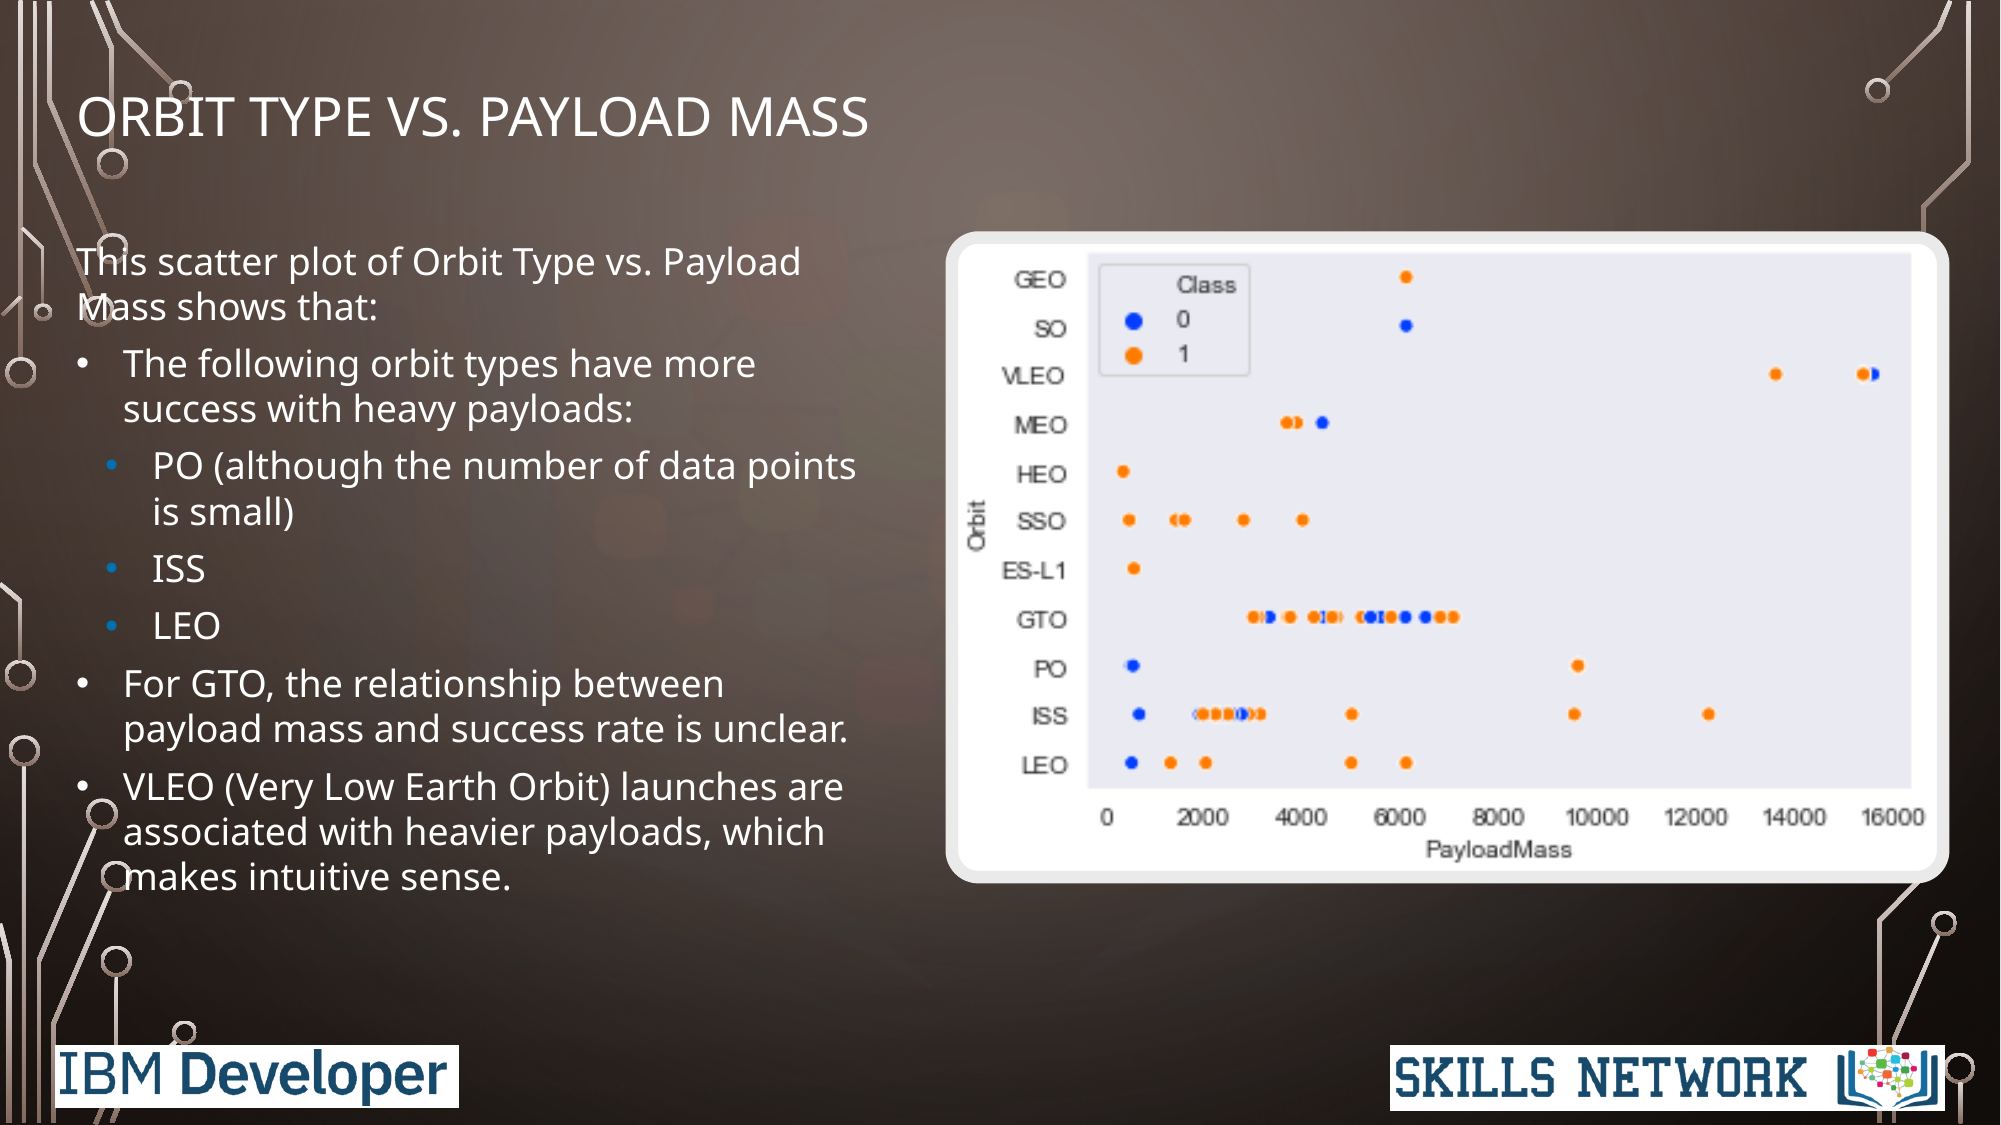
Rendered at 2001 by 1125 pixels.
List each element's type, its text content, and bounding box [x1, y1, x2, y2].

picture [951, 237, 1944, 878]
text_box This scatter plot of Orbit Type vs. Payload Mass shows that: The following orbit types have more success with heavy payloads: PO (although the number of data points is small) ISS LEO For GTO, the relationship between payload mass and success rate is unclear. VLEO (Very Low Earth Orbit) launches are associated with heavier payloads, which makes intuitive sense. [76, 237, 868, 1050]
picture [1390, 1045, 1945, 1111]
picture [55, 1045, 459, 1108]
text_box ORBIT TYPE VS. PAYLOAD MASS [76, 30, 1872, 149]
